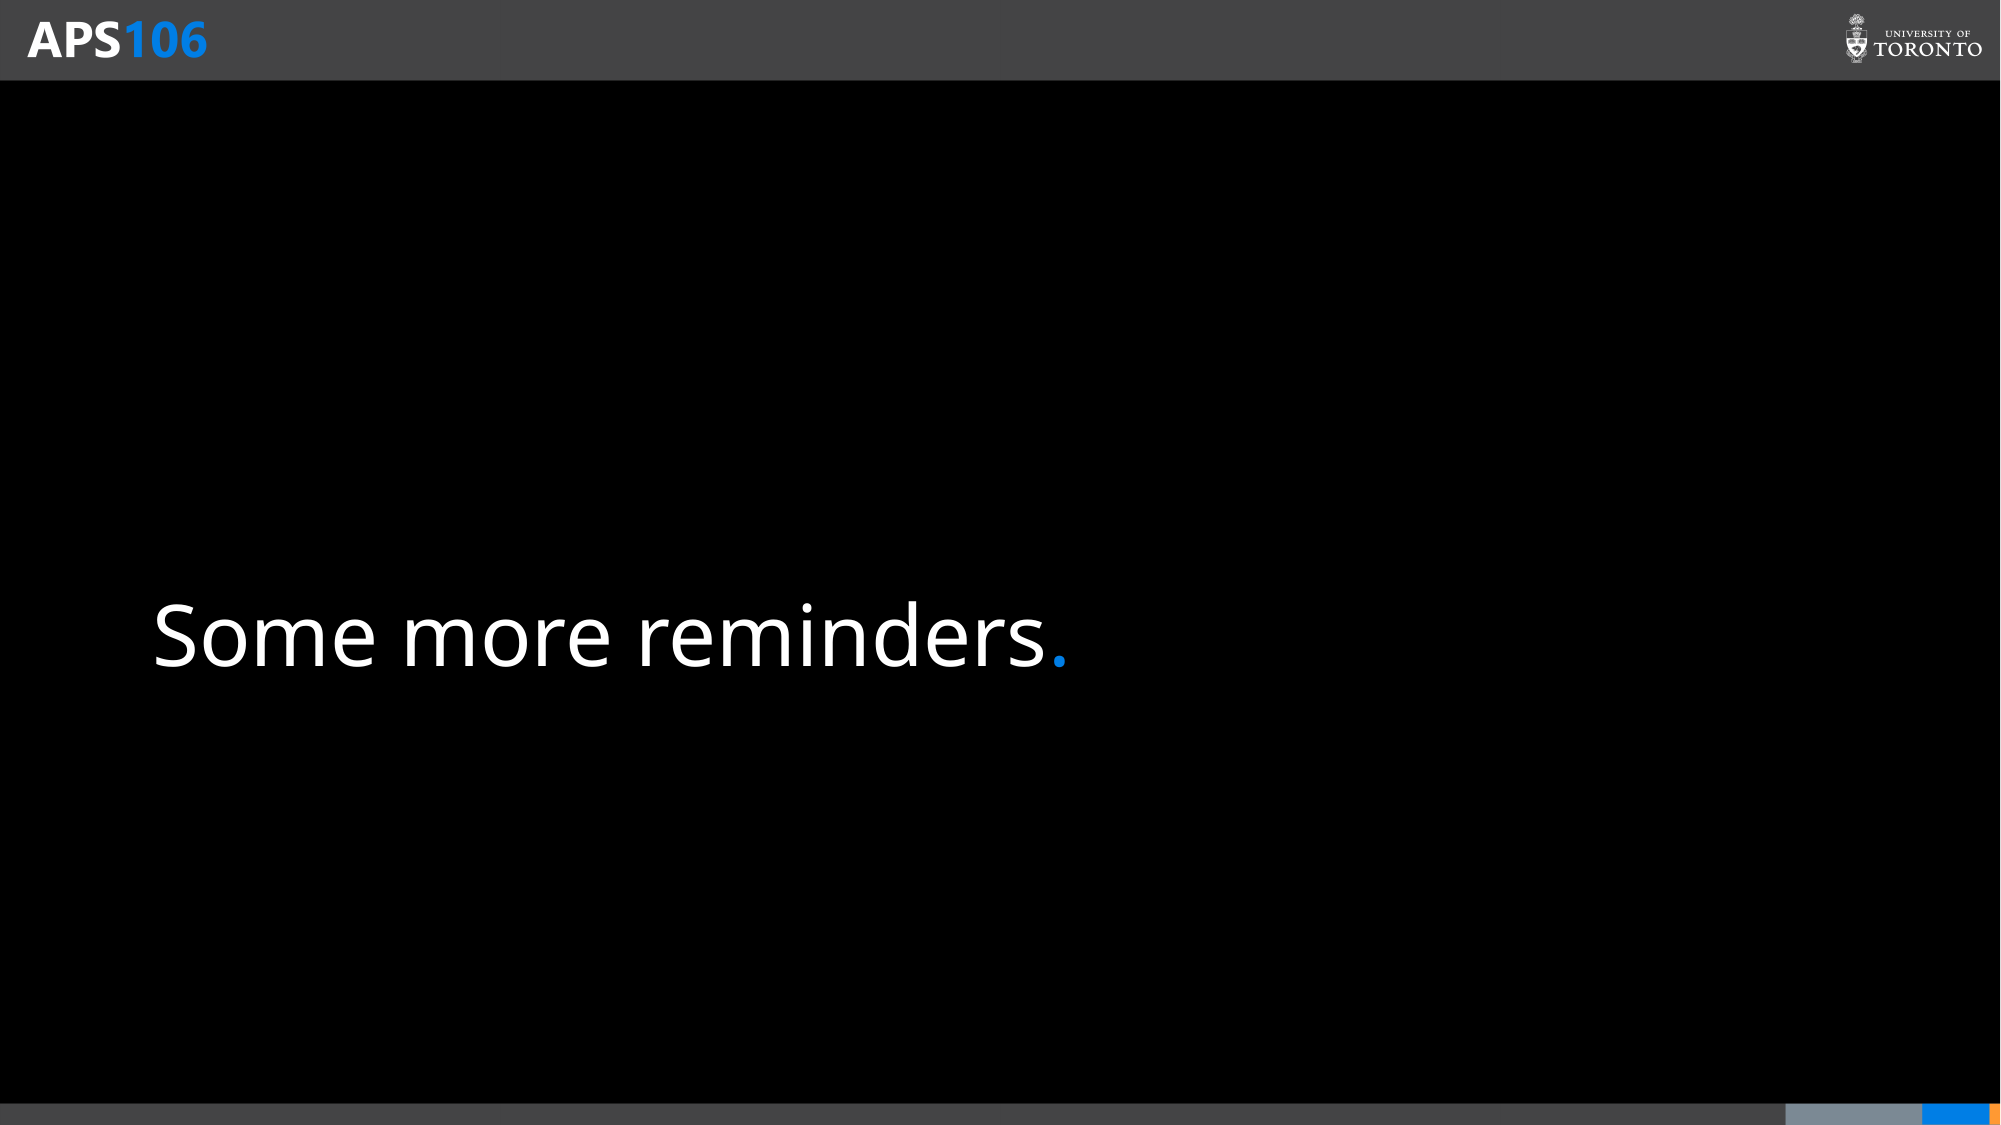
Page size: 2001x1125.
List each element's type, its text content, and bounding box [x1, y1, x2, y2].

title Some more reminders. [137, 584, 1863, 693]
picture [0, 0, 2001, 1125]
